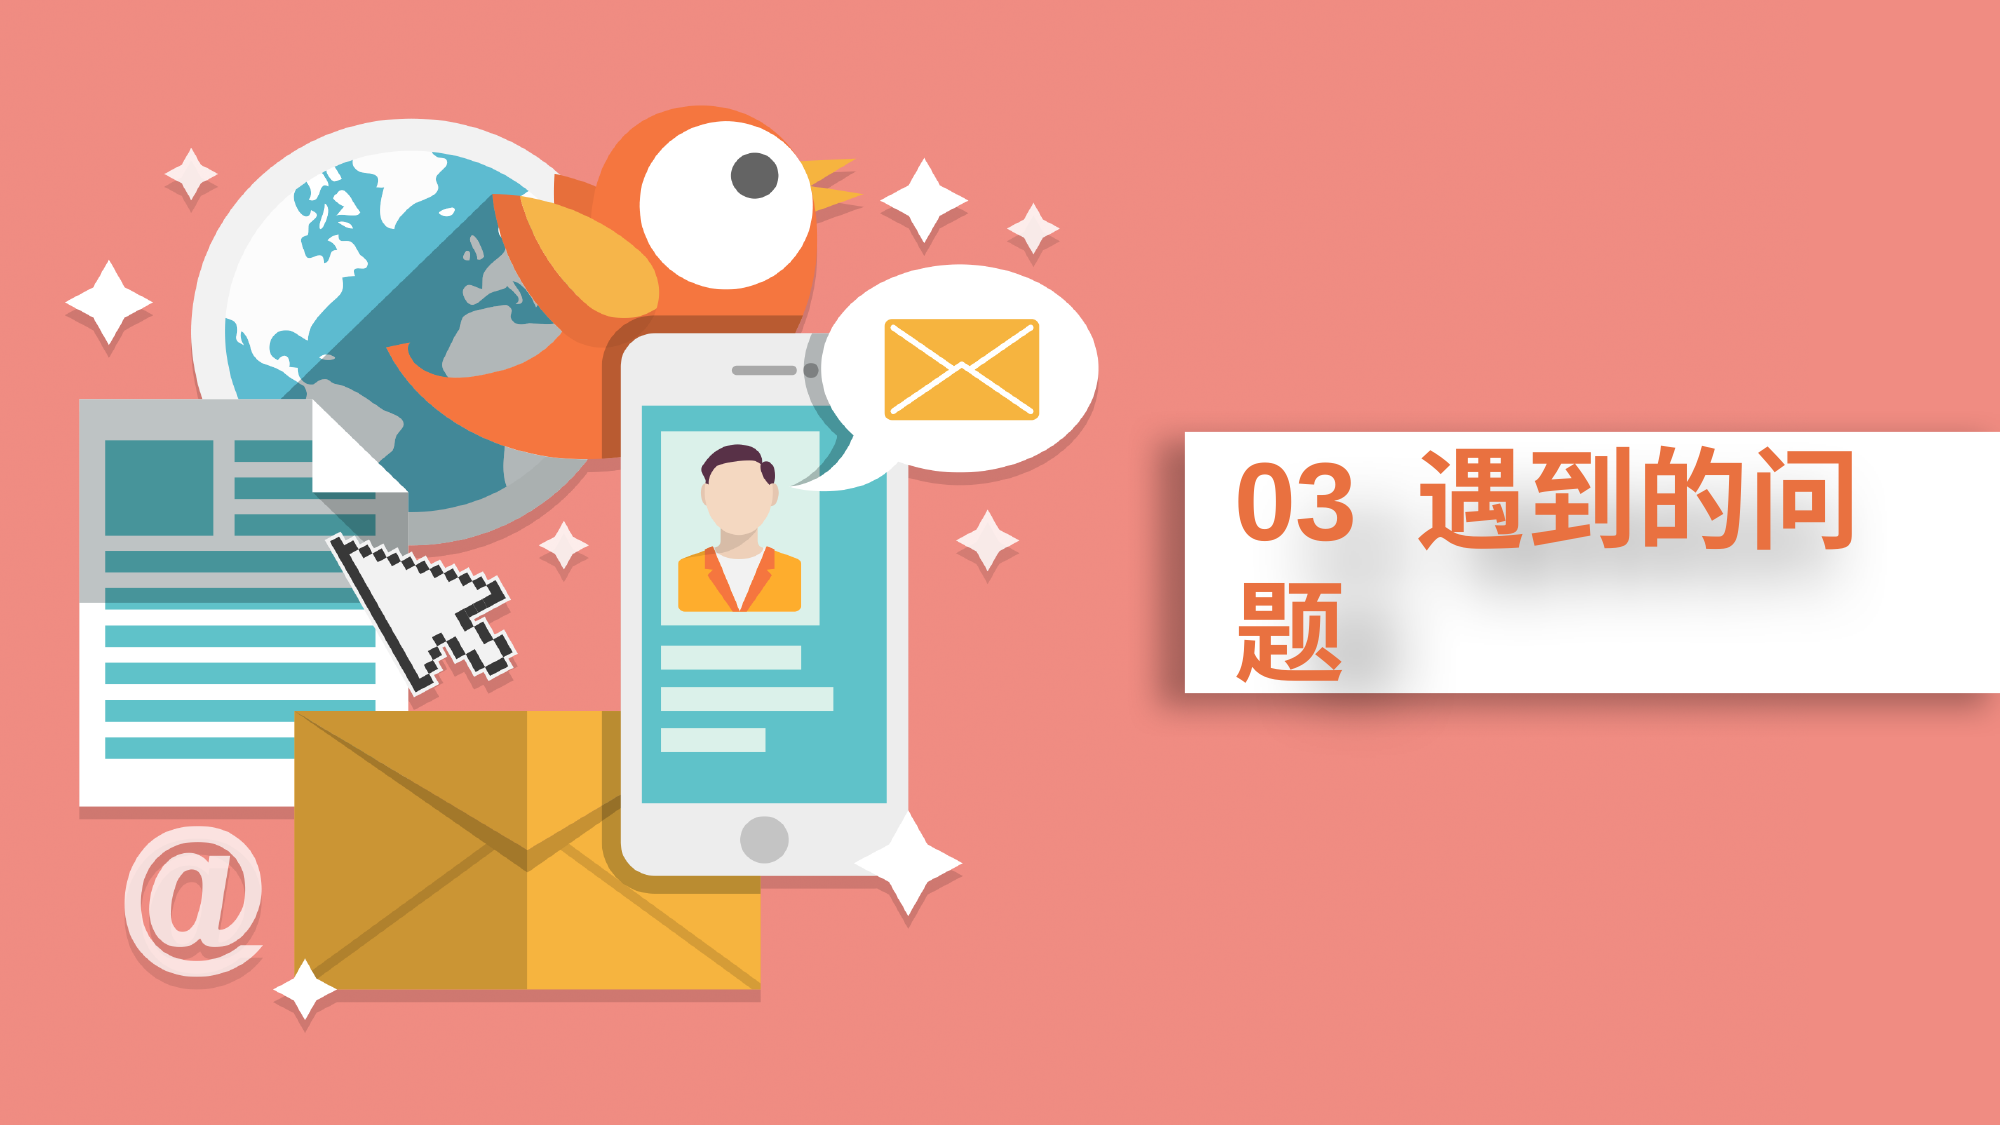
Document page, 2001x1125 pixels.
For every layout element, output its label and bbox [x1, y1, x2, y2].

picture [0, 0, 1809, 1125]
text_box [1184, 431, 2000, 694]
